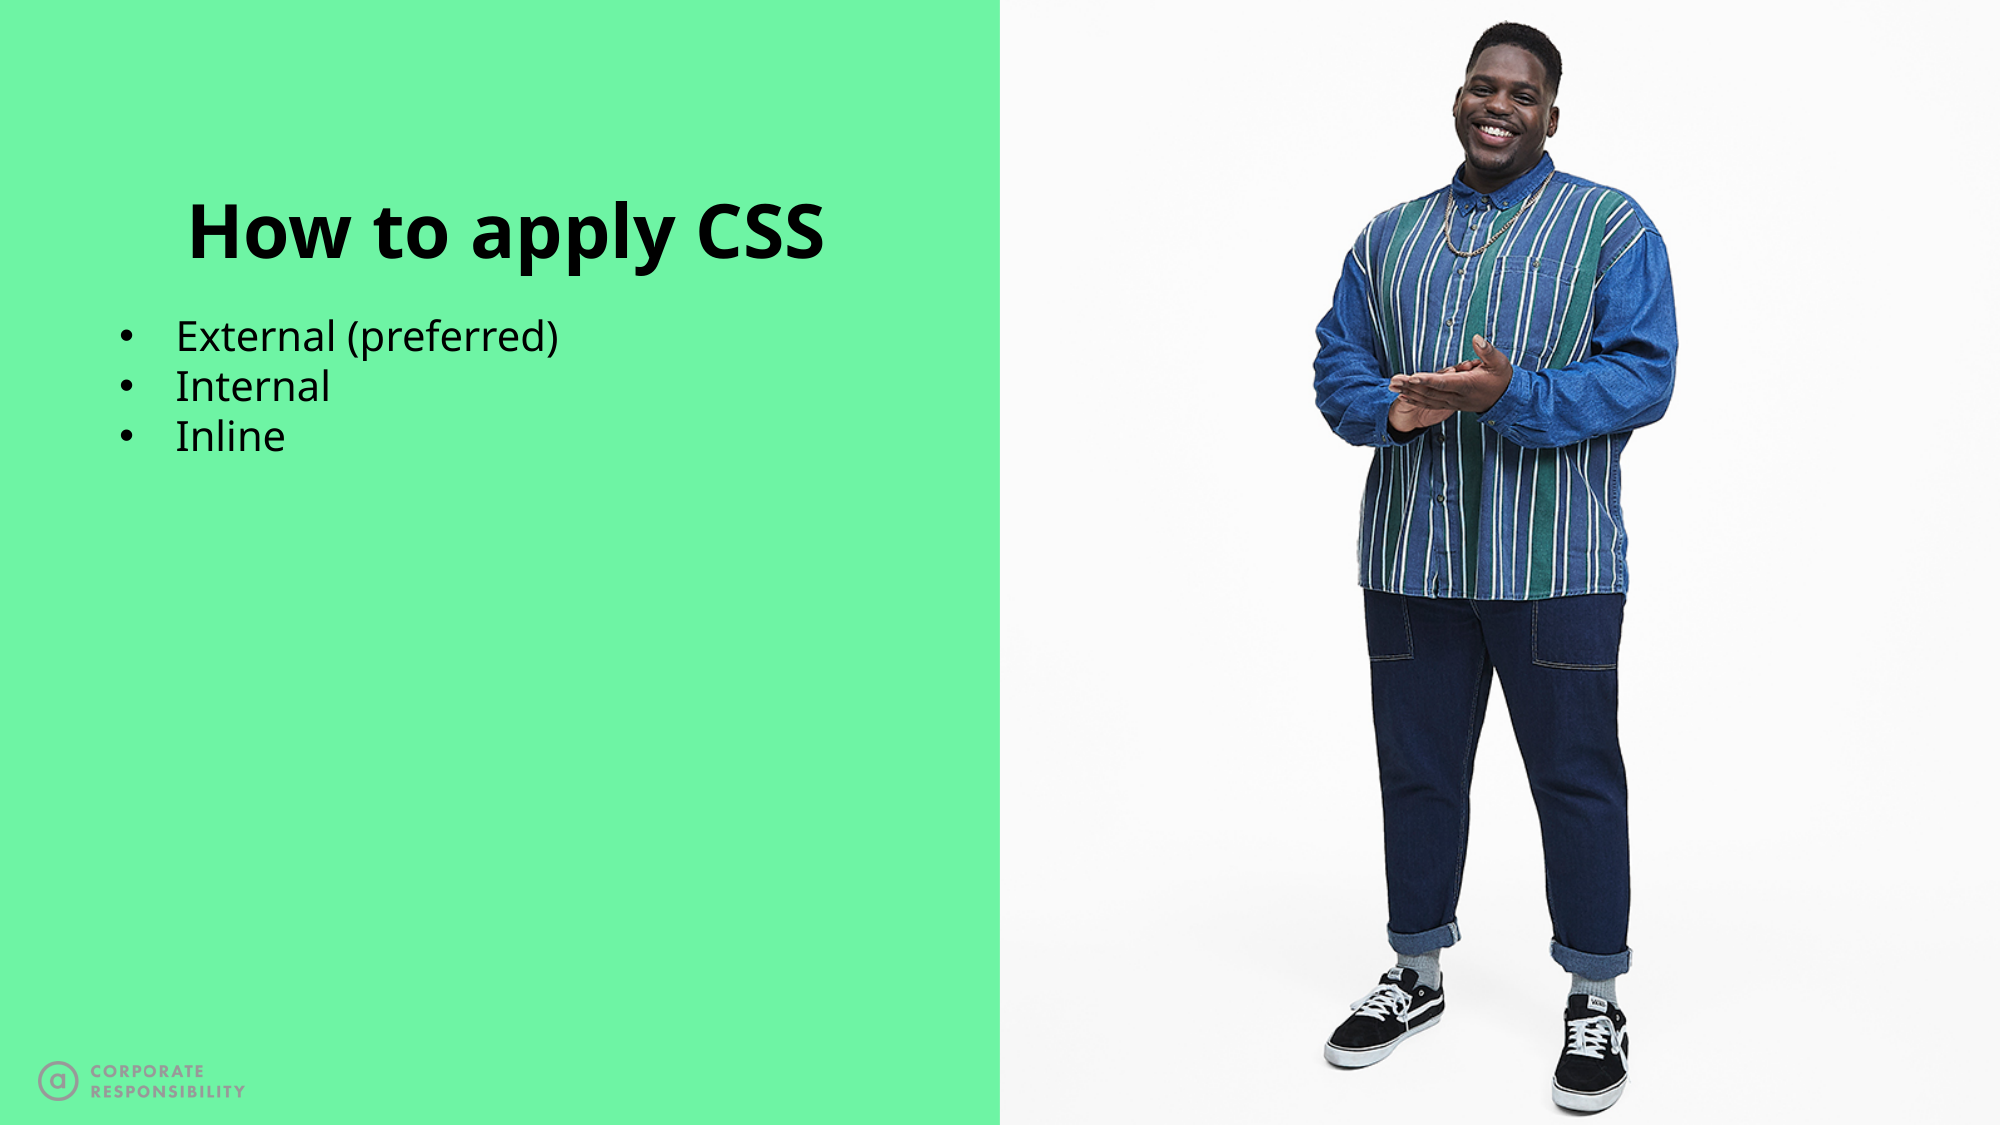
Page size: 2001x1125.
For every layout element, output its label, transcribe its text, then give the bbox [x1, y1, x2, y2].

list How to apply CSS [56, 186, 956, 303]
list External (preferred) Internal Inline [104, 302, 909, 723]
picture [38, 0, 2000, 1125]
